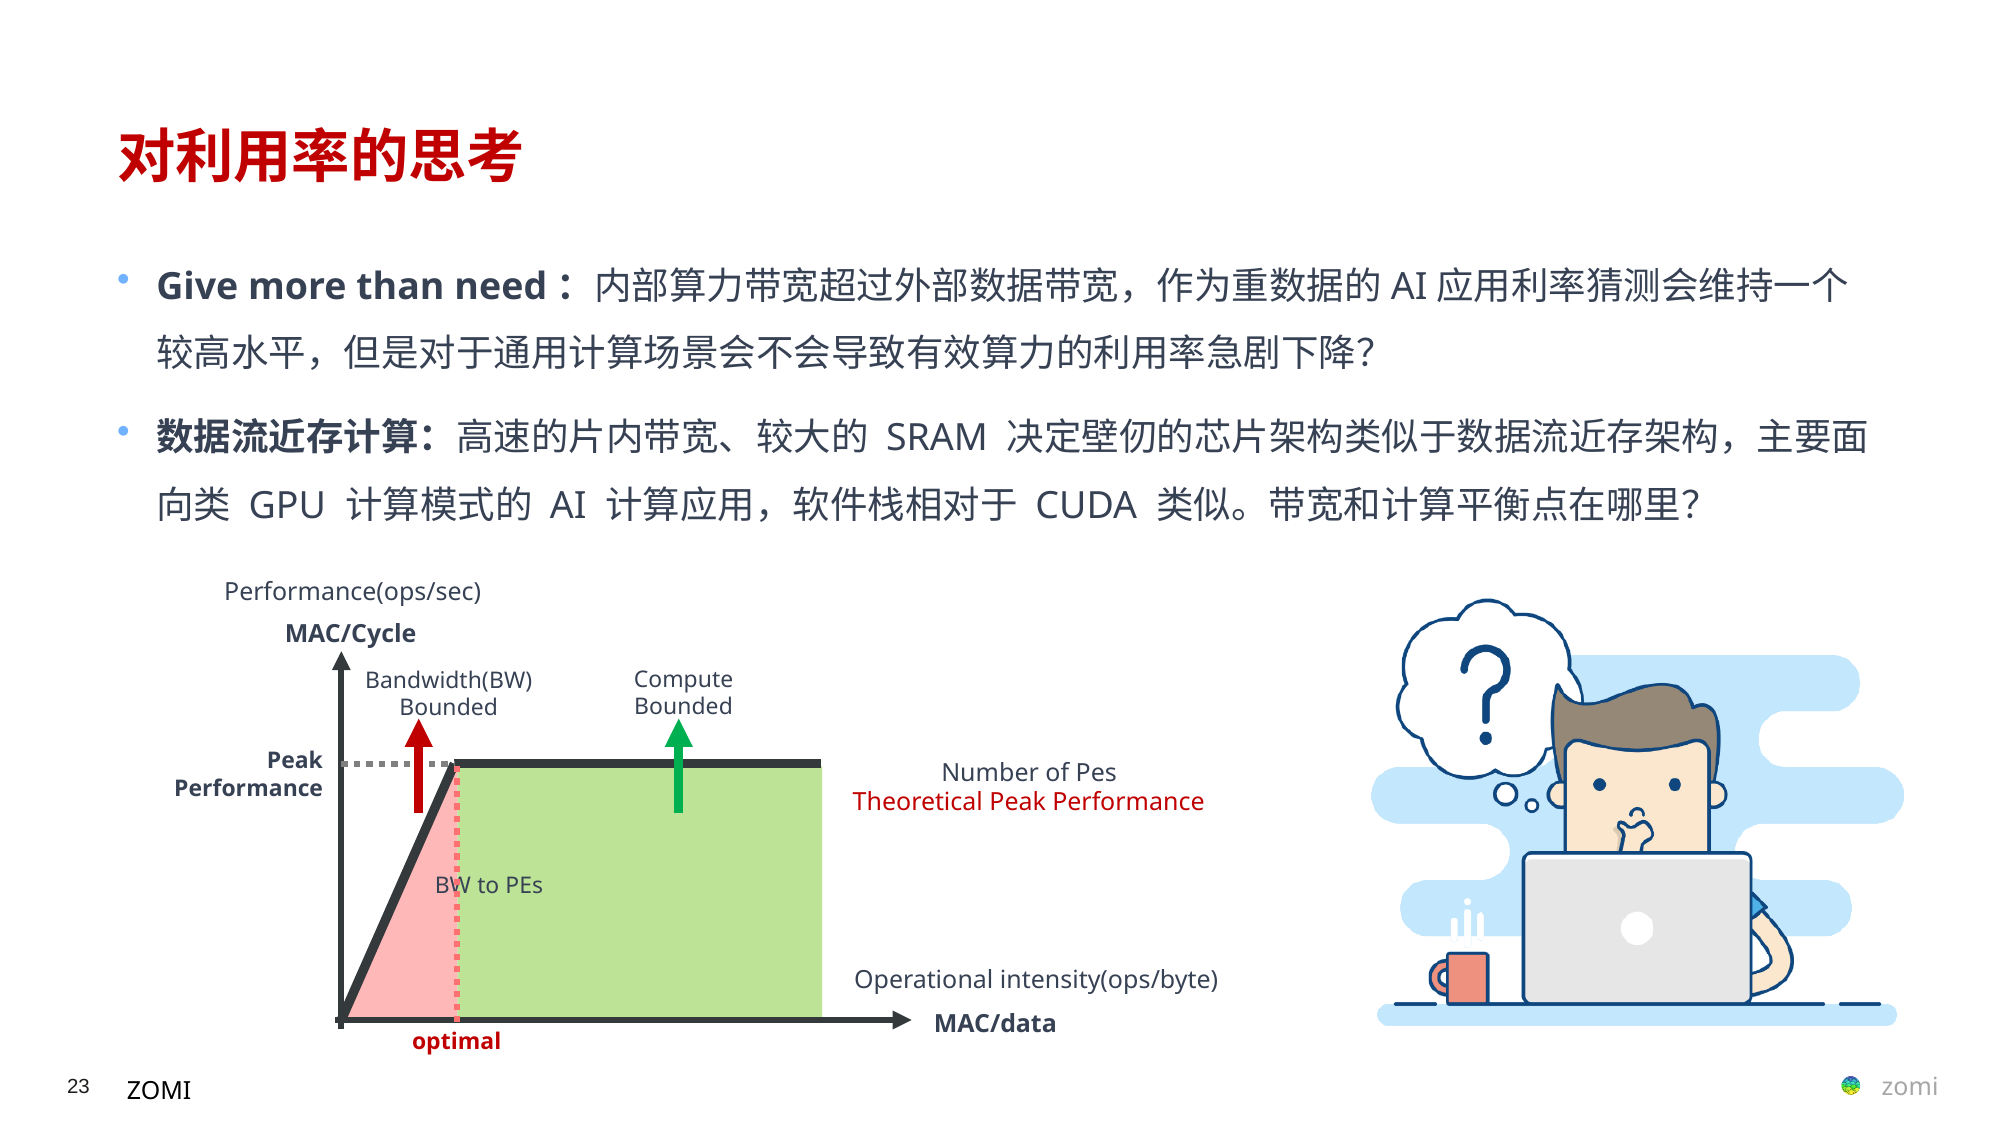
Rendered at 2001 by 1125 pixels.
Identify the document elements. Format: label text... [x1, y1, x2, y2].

title 对利用率的思考 [102, 111, 1901, 209]
list Give more than need：内部算力带宽超过外部数据带宽，作为重数据的AI应用利率猜测会维持一个较高水平，但是对于通用计算场景会不会导致有效算力的利用率急剧下降？ 数据流近存计算：高速的片内带宽、较大的 SRAM 决定壁仞的芯片架构类似于数据流近存架构，主要面向类 GPU 计算模式的 AI 计算应用，软件栈相对于 CUDA 类似。带宽和计算平衡点在哪里？ [102, 231, 1901, 988]
picture [1357, 585, 1922, 1035]
picture [1842, 1077, 1860, 1094]
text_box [161, 567, 1214, 1059]
